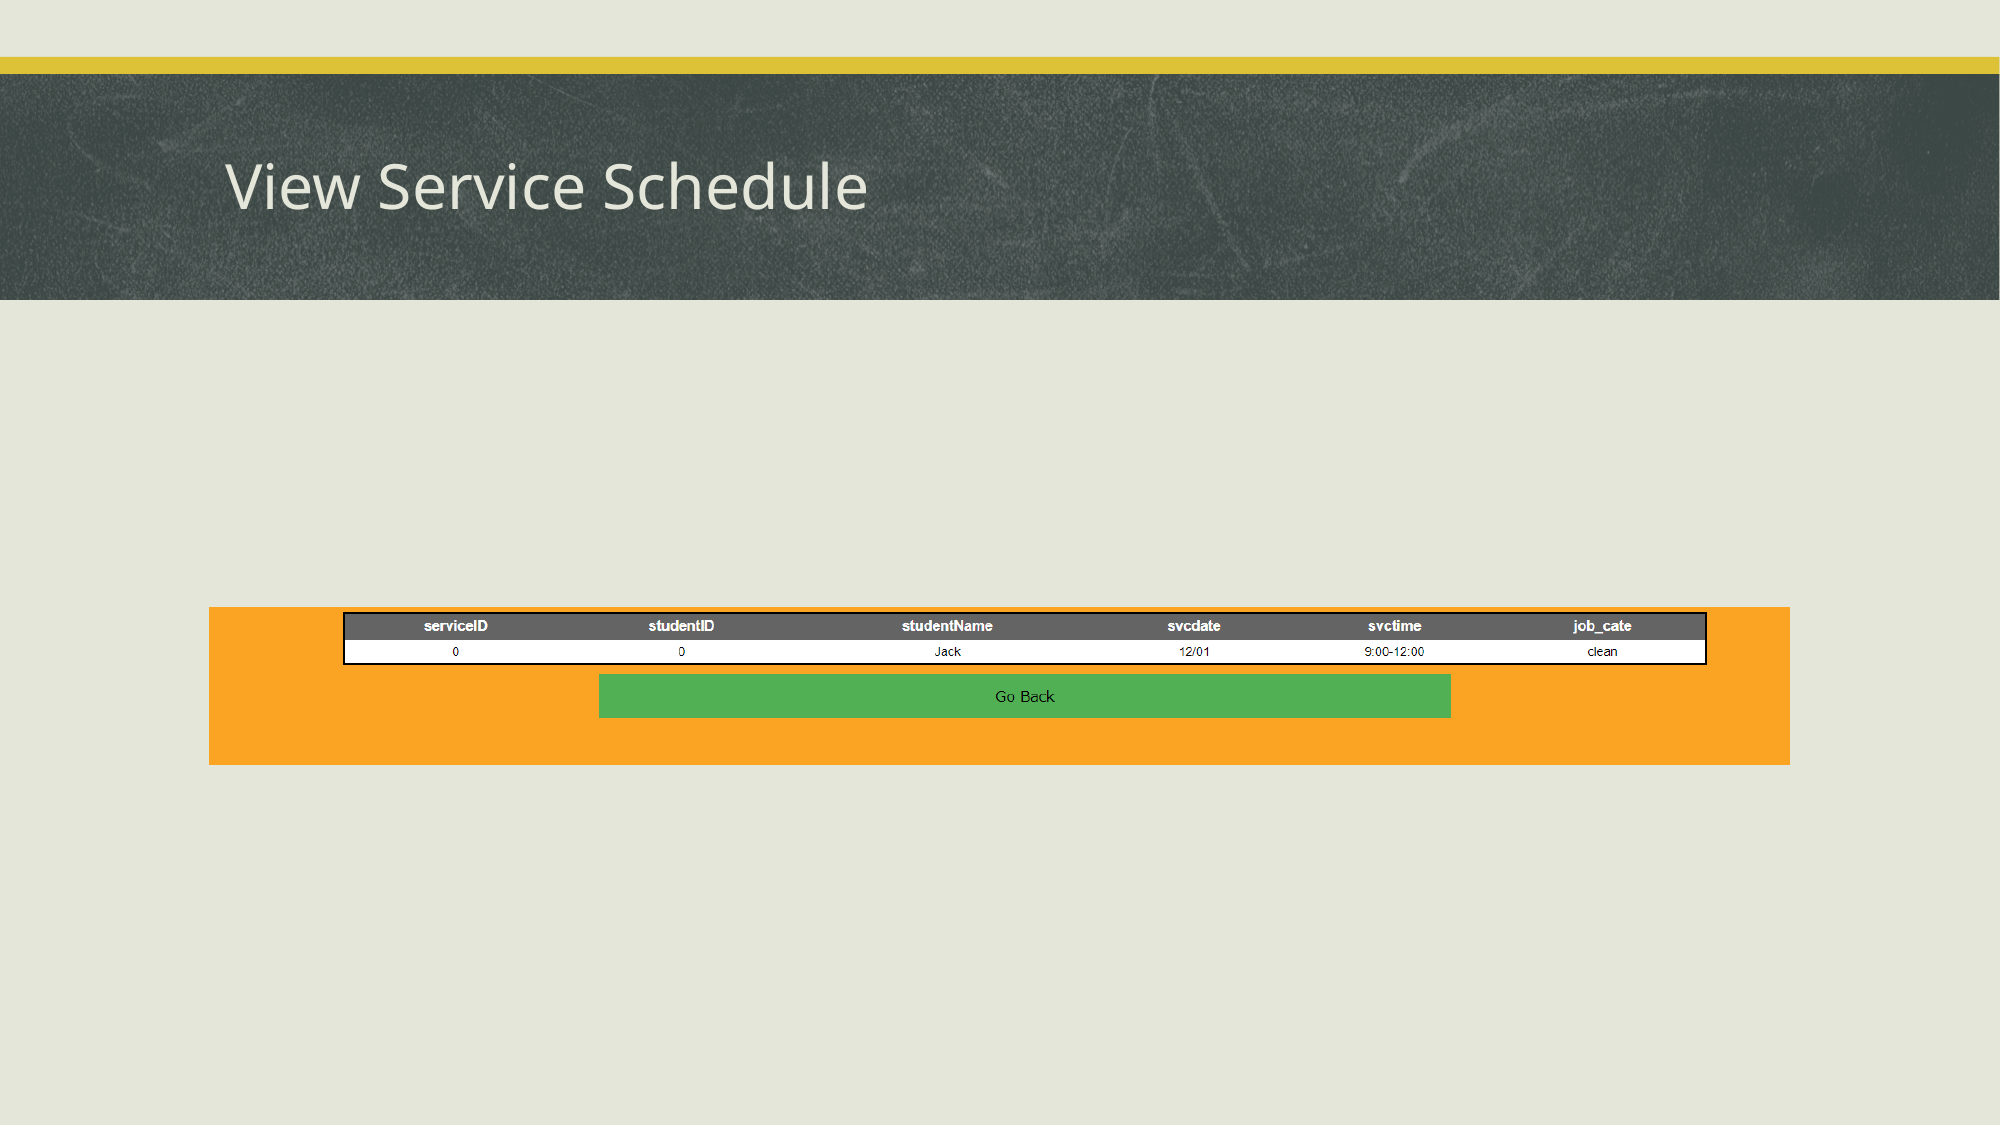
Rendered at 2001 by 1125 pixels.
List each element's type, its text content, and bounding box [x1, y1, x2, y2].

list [209, 607, 1790, 765]
title View Service Schedule [210, 76, 1790, 300]
picture [0, 74, 2000, 300]
